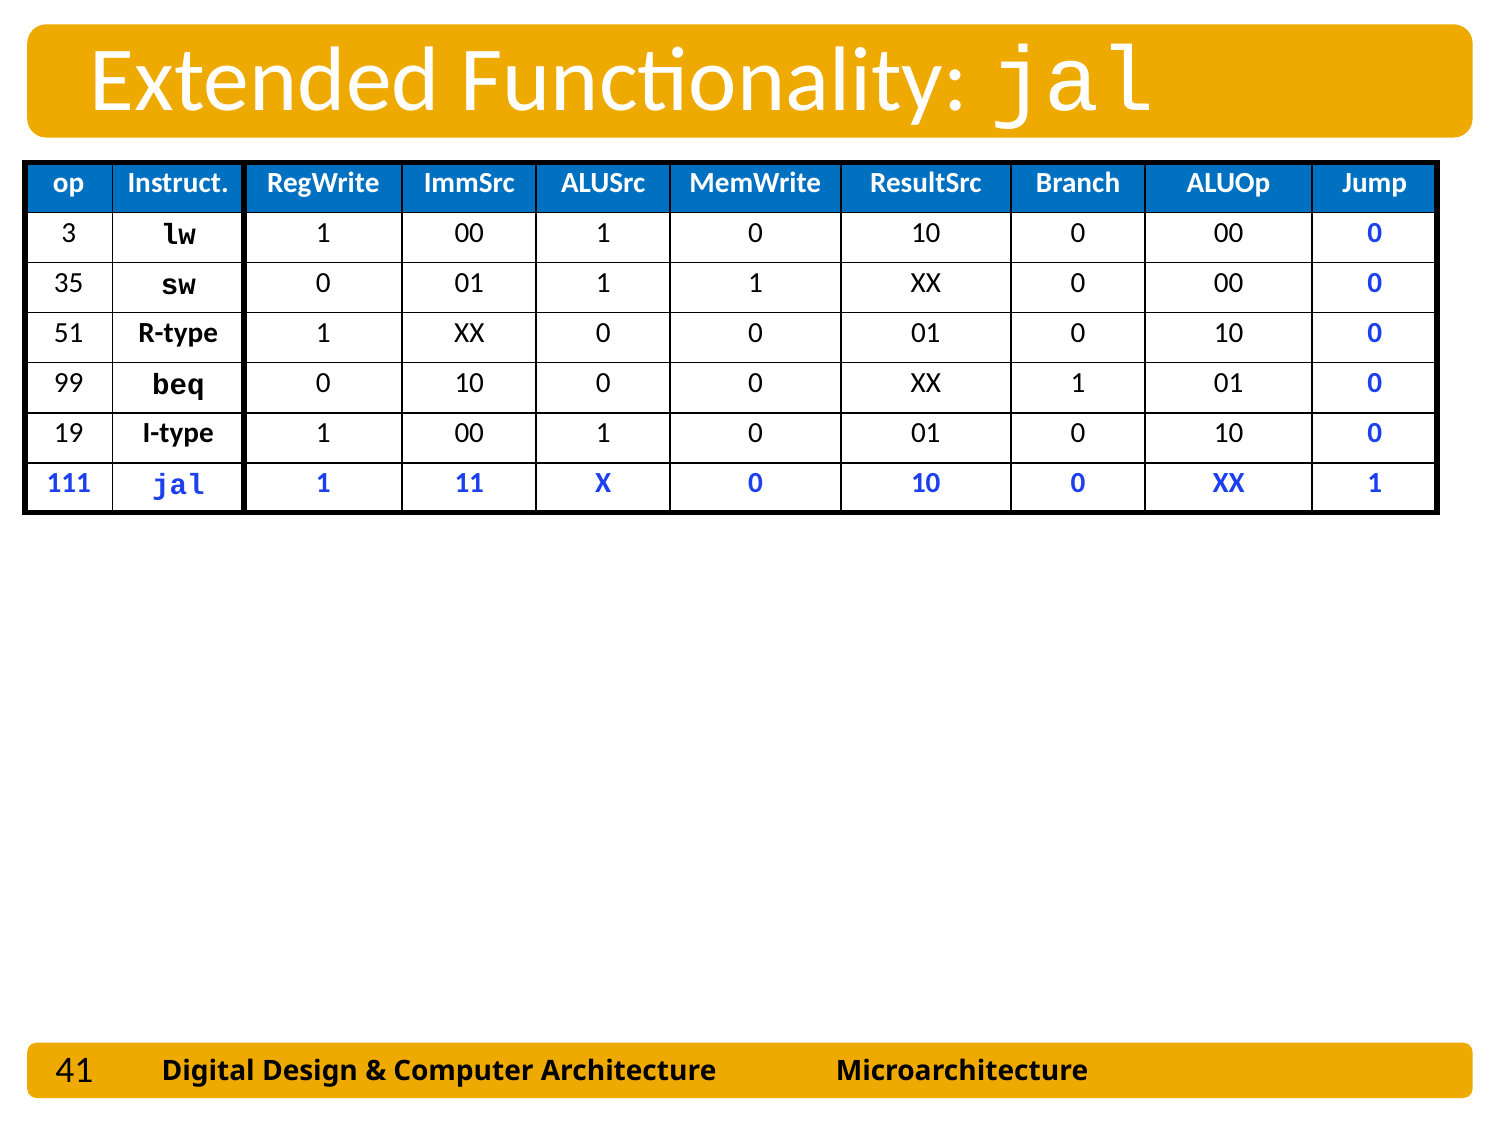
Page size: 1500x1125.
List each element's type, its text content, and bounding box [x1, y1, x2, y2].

table_cell 0 [247, 356, 401, 402]
table_cell 0 [671, 213, 840, 260]
table_cell 0 [1012, 261, 1144, 310]
table_cell 11 [403, 448, 535, 493]
table_cell 00 [1146, 261, 1311, 310]
table_cell 1 [247, 213, 401, 260]
table_cell 01 [842, 311, 1010, 354]
table_cell 99 [28, 356, 112, 402]
table_cell X [537, 448, 669, 493]
table_cell 0 [247, 261, 401, 310]
table_cell 00 [403, 213, 535, 260]
table_cell 1 [671, 261, 840, 310]
table_cell 3 [28, 213, 112, 260]
table_cell 0 [671, 356, 840, 402]
table_cell 00 [1146, 213, 1311, 260]
slide_number 41 [40, 1037, 164, 1096]
table_cell 0 [1313, 261, 1434, 310]
table_cell 1 [1313, 448, 1434, 493]
table_cell 0 [1313, 356, 1434, 402]
table_header ALUOp [1146, 165, 1311, 212]
table_cell 0 [1313, 213, 1434, 260]
table_cell 111 [28, 448, 112, 493]
table_cell lw [113, 213, 241, 260]
table_cell 0 [671, 448, 840, 493]
table_cell 10 [403, 356, 535, 402]
table_cell jal [113, 448, 241, 493]
table_cell 0 [671, 311, 840, 354]
table_cell sw [113, 261, 241, 310]
table_cell 01 [842, 404, 1010, 446]
table_cell 10 [842, 448, 1010, 493]
table_cell 35 [28, 261, 112, 310]
table_cell XX [403, 311, 535, 354]
table_header MemWrite [671, 165, 840, 212]
table_cell 0 [671, 404, 840, 446]
table_cell XX [842, 356, 1010, 402]
table_cell 1 [1012, 356, 1144, 402]
table_cell 01 [1146, 356, 1311, 402]
table_cell 0 [537, 356, 669, 402]
table_header Branch [1012, 165, 1144, 212]
table_cell 1 [537, 404, 669, 446]
table_cell XX [842, 261, 1010, 310]
table_cell 51 [28, 311, 112, 354]
table_cell XX [1146, 448, 1311, 493]
table_header RegWrite [247, 165, 401, 212]
table_cell 10 [842, 213, 1010, 260]
table_cell 10 [1146, 404, 1311, 446]
table_header ALUSrc [537, 165, 669, 212]
table_cell 00 [403, 404, 535, 446]
table_header Jump [1313, 165, 1434, 212]
table_cell beq [113, 356, 241, 402]
table_cell 1 [247, 448, 401, 493]
table_cell 0 [537, 311, 669, 354]
table_cell 1 [247, 404, 401, 446]
table_header ResultSrc [842, 165, 1010, 212]
table_cell 10 [1146, 311, 1311, 354]
table_cell I-type [113, 404, 241, 446]
table_cell R-type [113, 311, 241, 354]
table_cell 19 [28, 404, 112, 446]
table_cell 01 [403, 261, 535, 310]
table_cell 0 [1012, 213, 1144, 260]
table_header ImmSrc [403, 165, 535, 212]
table_cell 0 [1313, 311, 1434, 354]
table_header Instruct. [113, 165, 241, 212]
table_cell 0 [1313, 404, 1434, 446]
text_box Extended Functionality: jal [75, 11, 1450, 136]
table_cell 0 [1012, 448, 1144, 493]
table_cell 0 [1012, 404, 1144, 446]
table_cell 1 [247, 311, 401, 354]
table_cell 1 [537, 213, 669, 260]
table_cell 0 [1012, 311, 1144, 354]
table_header op [28, 165, 112, 212]
table_cell 1 [537, 261, 669, 310]
